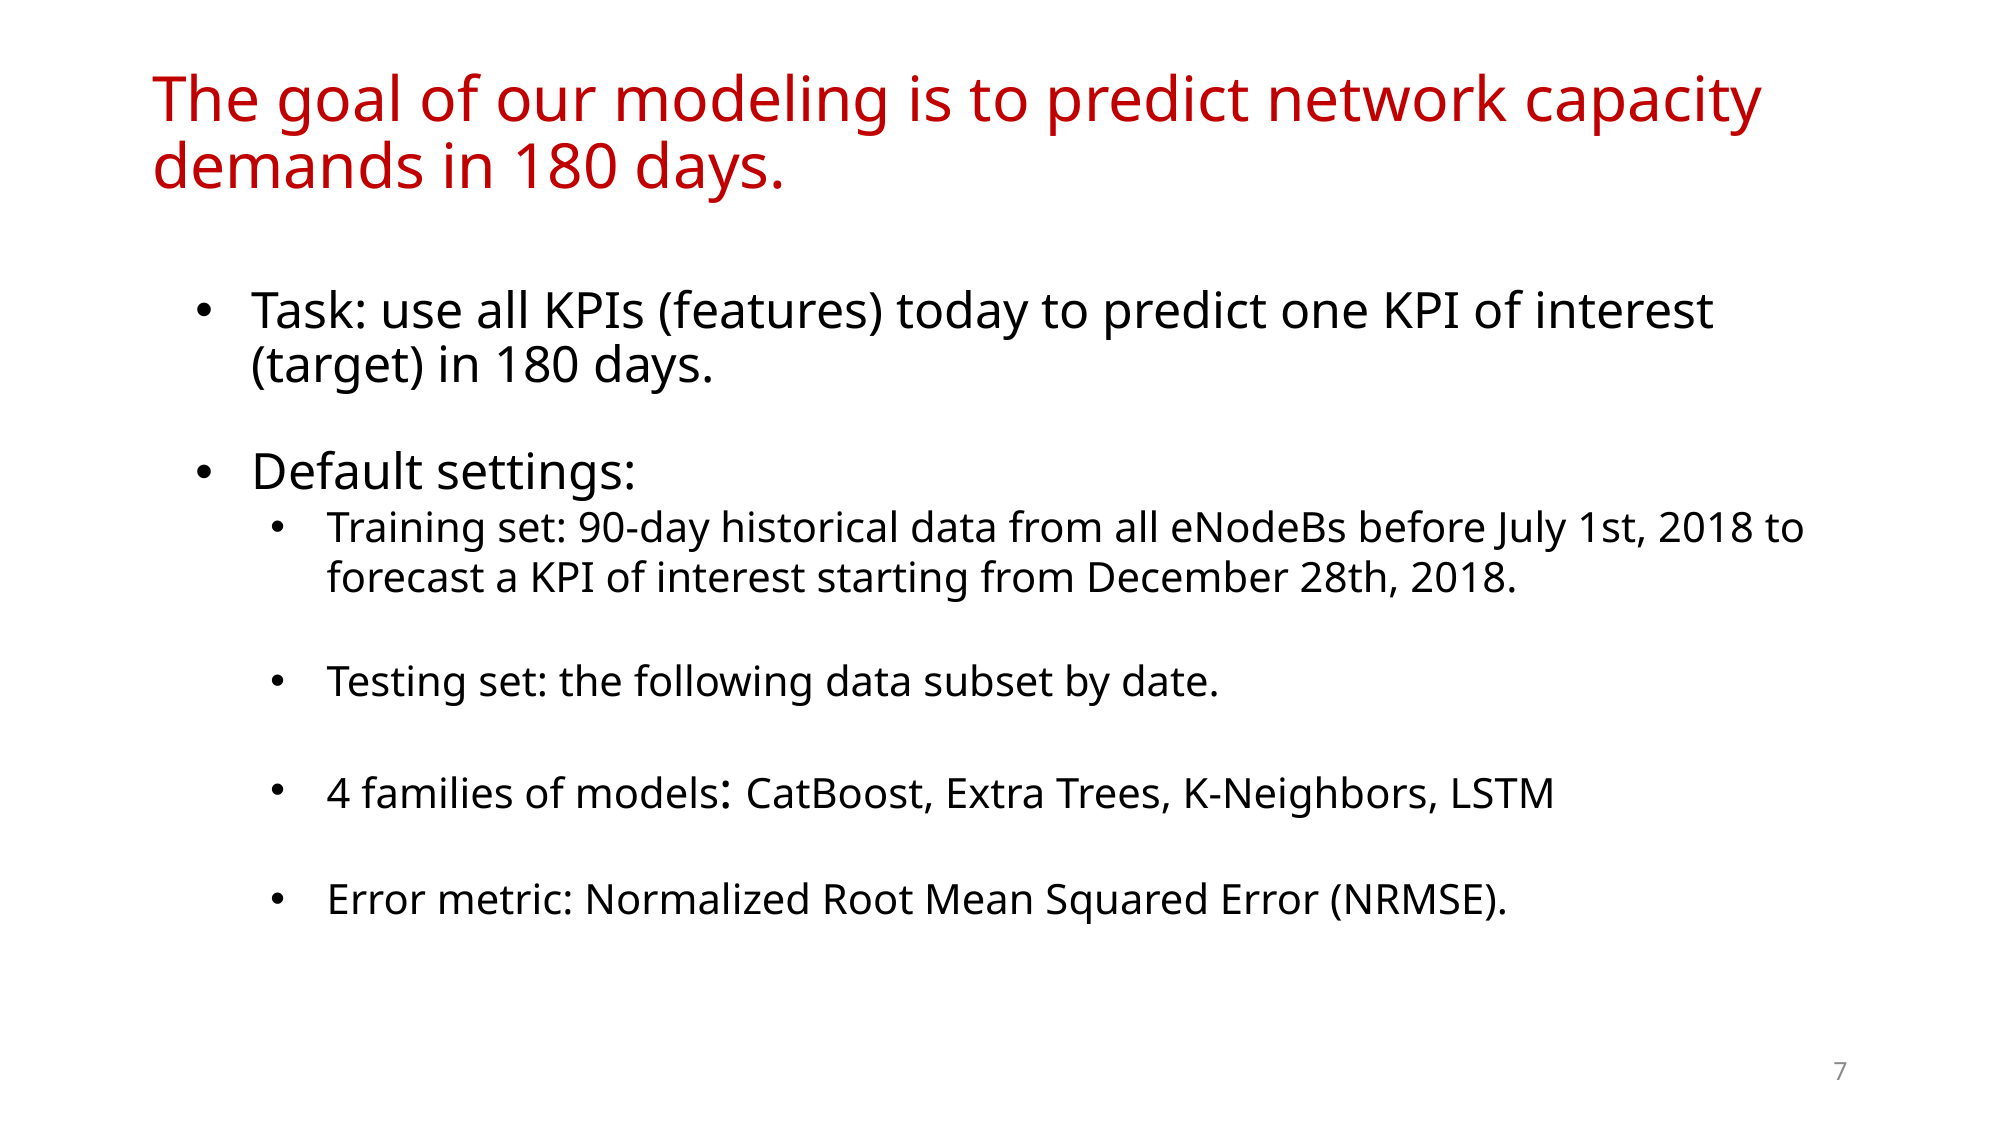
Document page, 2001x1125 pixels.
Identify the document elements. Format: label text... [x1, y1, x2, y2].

slide_number 7 [1412, 1042, 1863, 1103]
list Task: use all KPIs (features) today to predict one KPI of interest (target) in 180 days. Default settings: Training set: 90-day historical data from all eNodeBs before July 1st, 2018 to forecast a KPI of interest starting from December 28th, 2018. Testing set: the following data subset by date. 4 families of models: CatBoost, Extra Trees, K-Neighbors, LSTM Error metric: Normalized Root Mean Squared Error (NRMSE). [180, 277, 1833, 957]
title The goal of our modeling is to predict network capacity demands in 180 days. [137, 59, 1863, 211]
